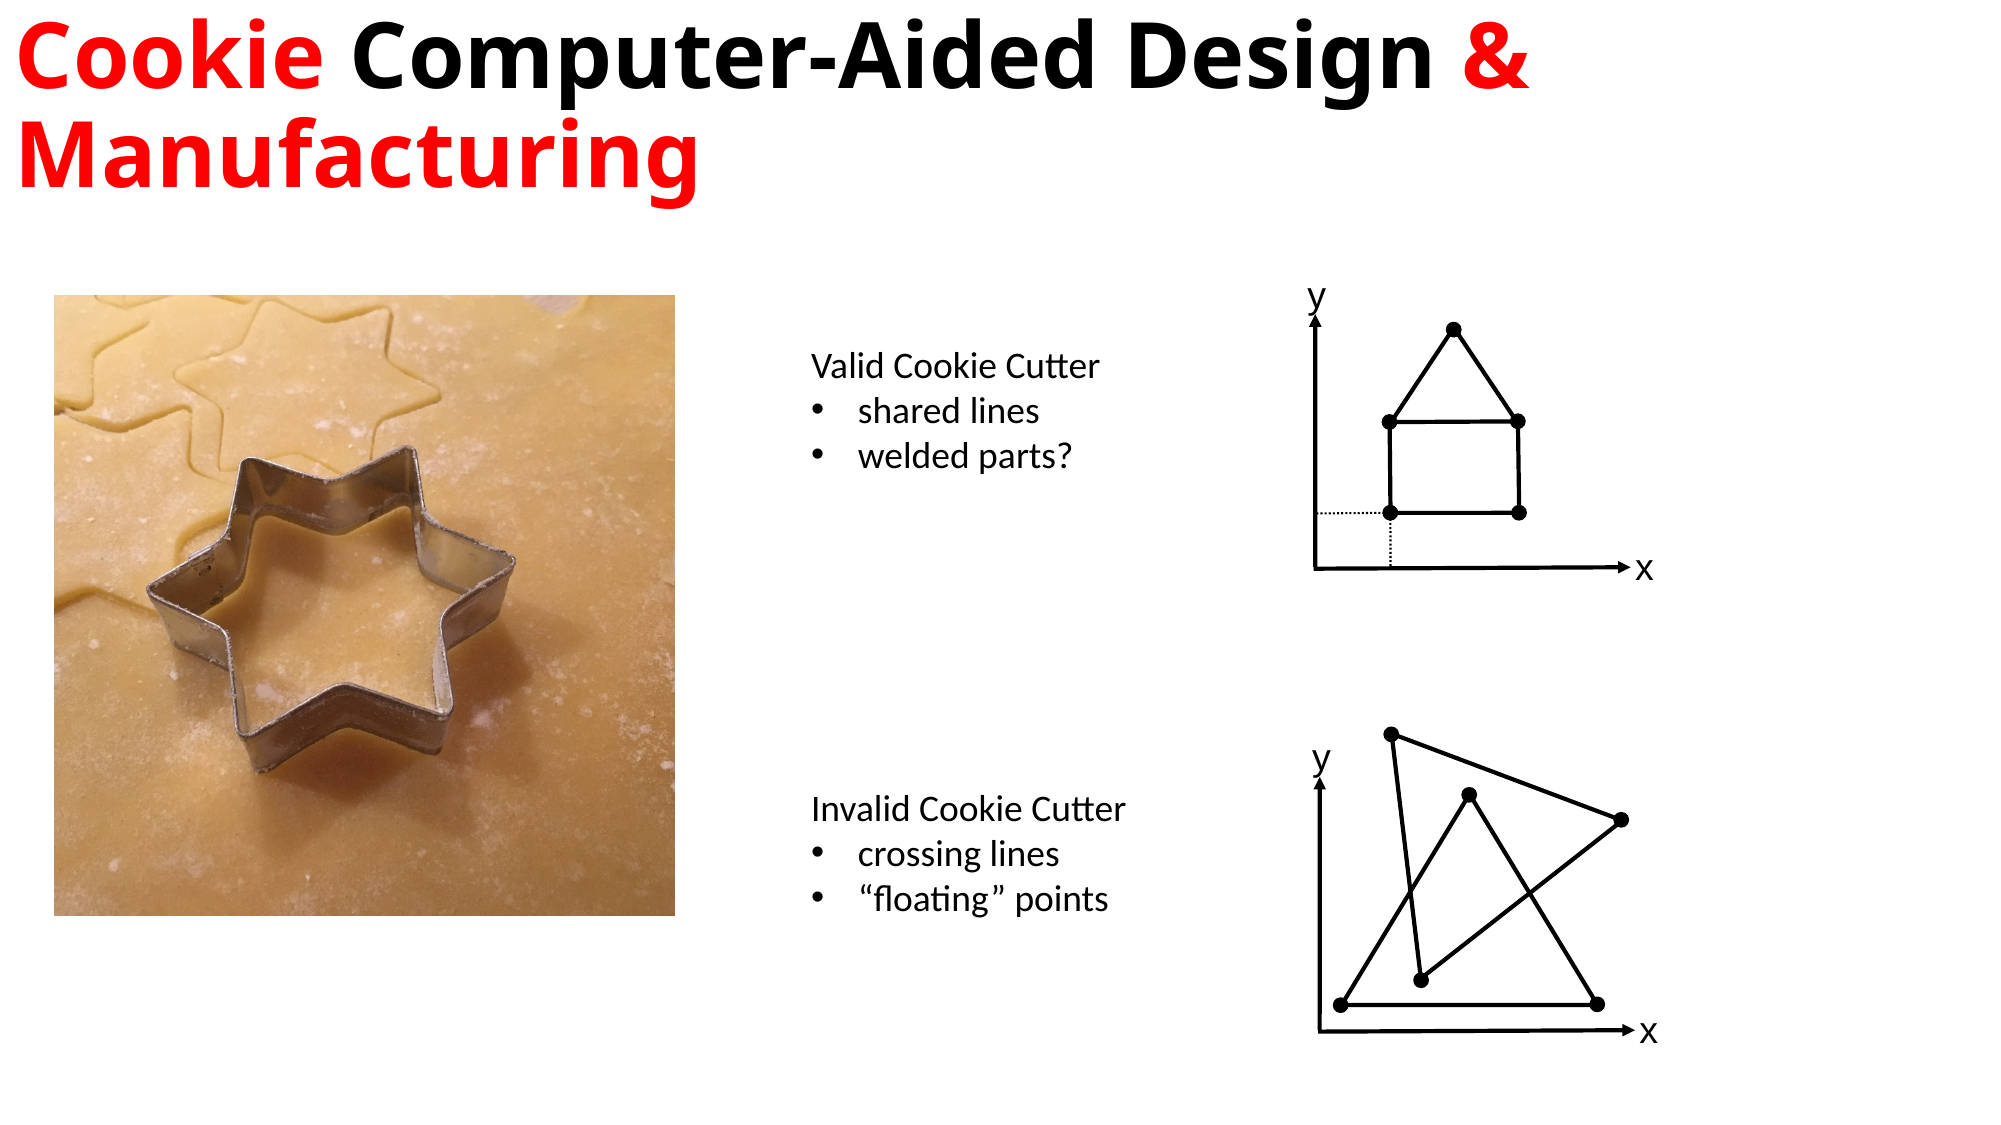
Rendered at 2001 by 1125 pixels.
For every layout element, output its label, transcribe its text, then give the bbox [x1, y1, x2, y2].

text_box [1383, 726, 1400, 743]
text_box [1392, 561, 1620, 574]
text_box y [1297, 725, 1346, 786]
text_box y [1292, 263, 1342, 323]
text_box [1510, 413, 1526, 429]
text_box [1318, 1024, 1624, 1037]
text_box [1613, 811, 1630, 828]
text_box [1343, 891, 1595, 1008]
text_box [1445, 321, 1462, 338]
text_box [1381, 414, 1398, 430]
text_box [1332, 997, 1349, 1013]
picture [53, 295, 675, 916]
text_box [1511, 505, 1527, 521]
text_box x [1620, 535, 1669, 596]
text_box Valid Cookie Cutter shared lines welded parts? [796, 333, 1211, 484]
text_box x [1624, 998, 1673, 1059]
text_box [1309, 323, 1322, 567]
text_box [1589, 996, 1606, 1013]
text_box [1313, 786, 1326, 1030]
text_box [1390, 734, 1618, 976]
text_box Invalid Cookie Cutter crossing lines “floating” points [796, 777, 1211, 927]
text_box [1393, 333, 1451, 419]
text_box Cookie Computer-Aided Design & Manufacturing [0, 0, 1861, 218]
text_box [1457, 333, 1515, 418]
text_box [1461, 787, 1478, 803]
text_box [1388, 427, 1392, 507]
text_box [1382, 505, 1399, 521]
text_box [1413, 972, 1429, 989]
